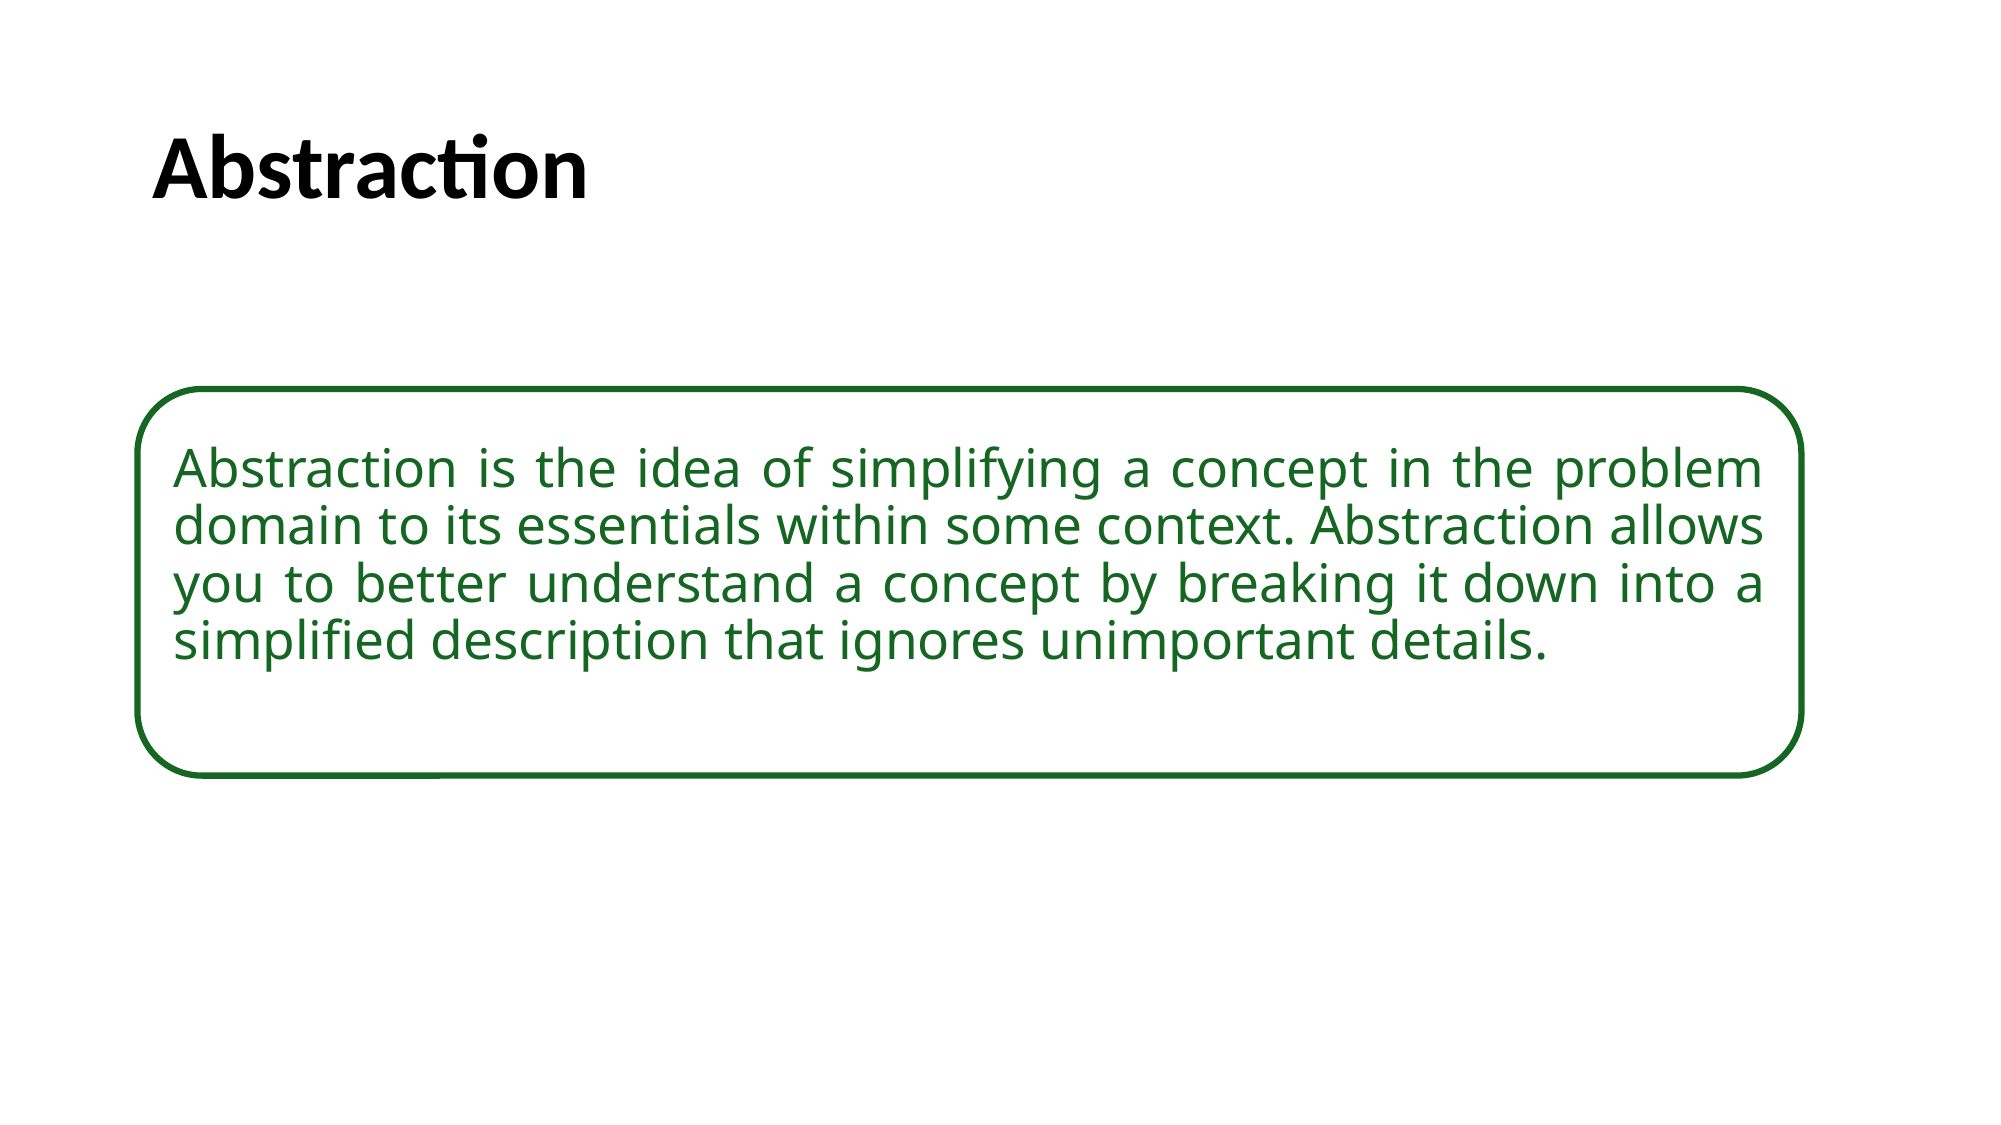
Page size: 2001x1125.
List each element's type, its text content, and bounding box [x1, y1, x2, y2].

list Abstraction is the idea of simplifying a concept in the problem domain to its essentials within some context. Abstraction allows you to better understand a concept by breaking it down into a simplified description that ignores unimportant details. [158, 434, 1781, 731]
title Abstraction [137, 59, 1863, 278]
text_box [137, 388, 1802, 776]
